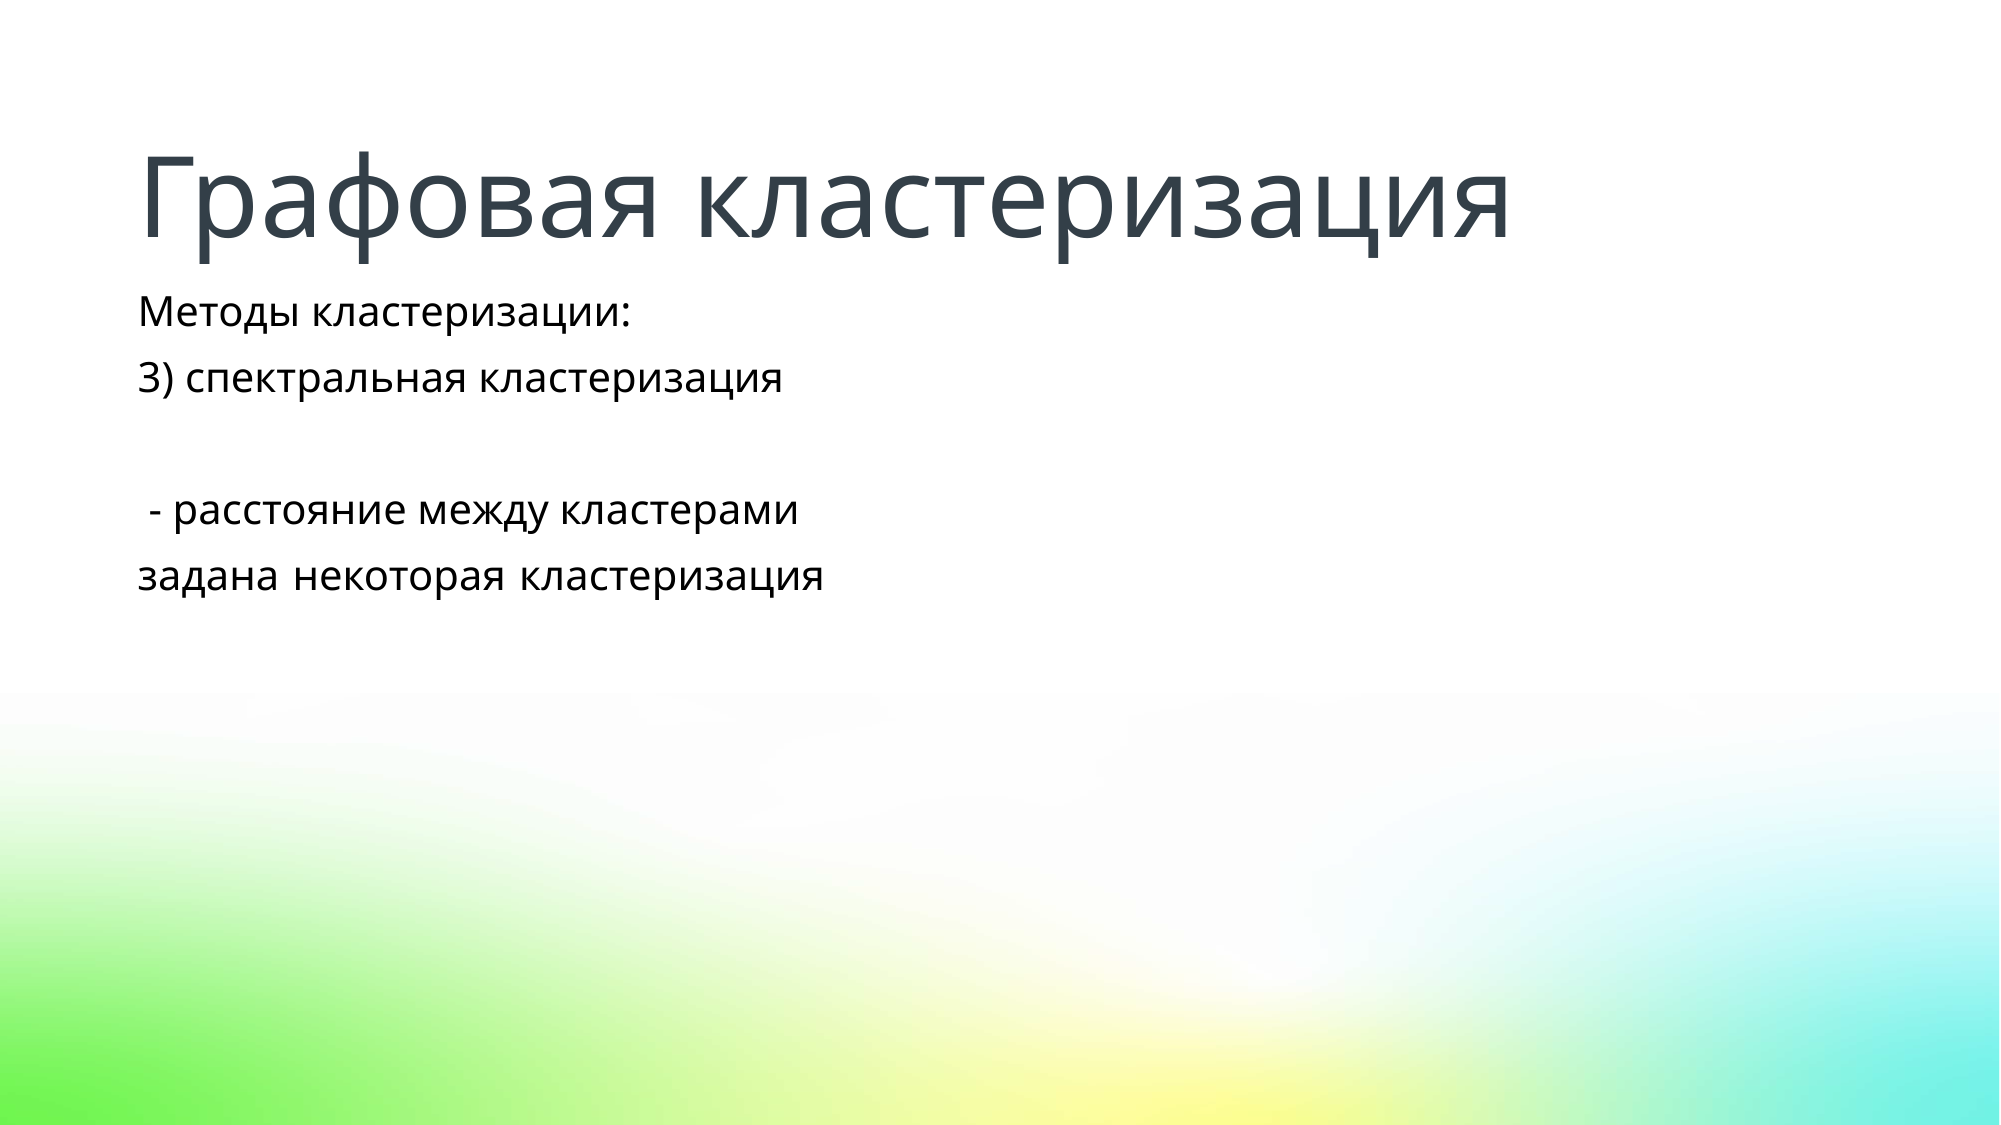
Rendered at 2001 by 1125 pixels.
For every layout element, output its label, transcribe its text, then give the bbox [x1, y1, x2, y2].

text_box Графовая кластеризация [137, 125, 1827, 291]
picture [0, 693, 2000, 1125]
text_box [114, 359, 1886, 986]
